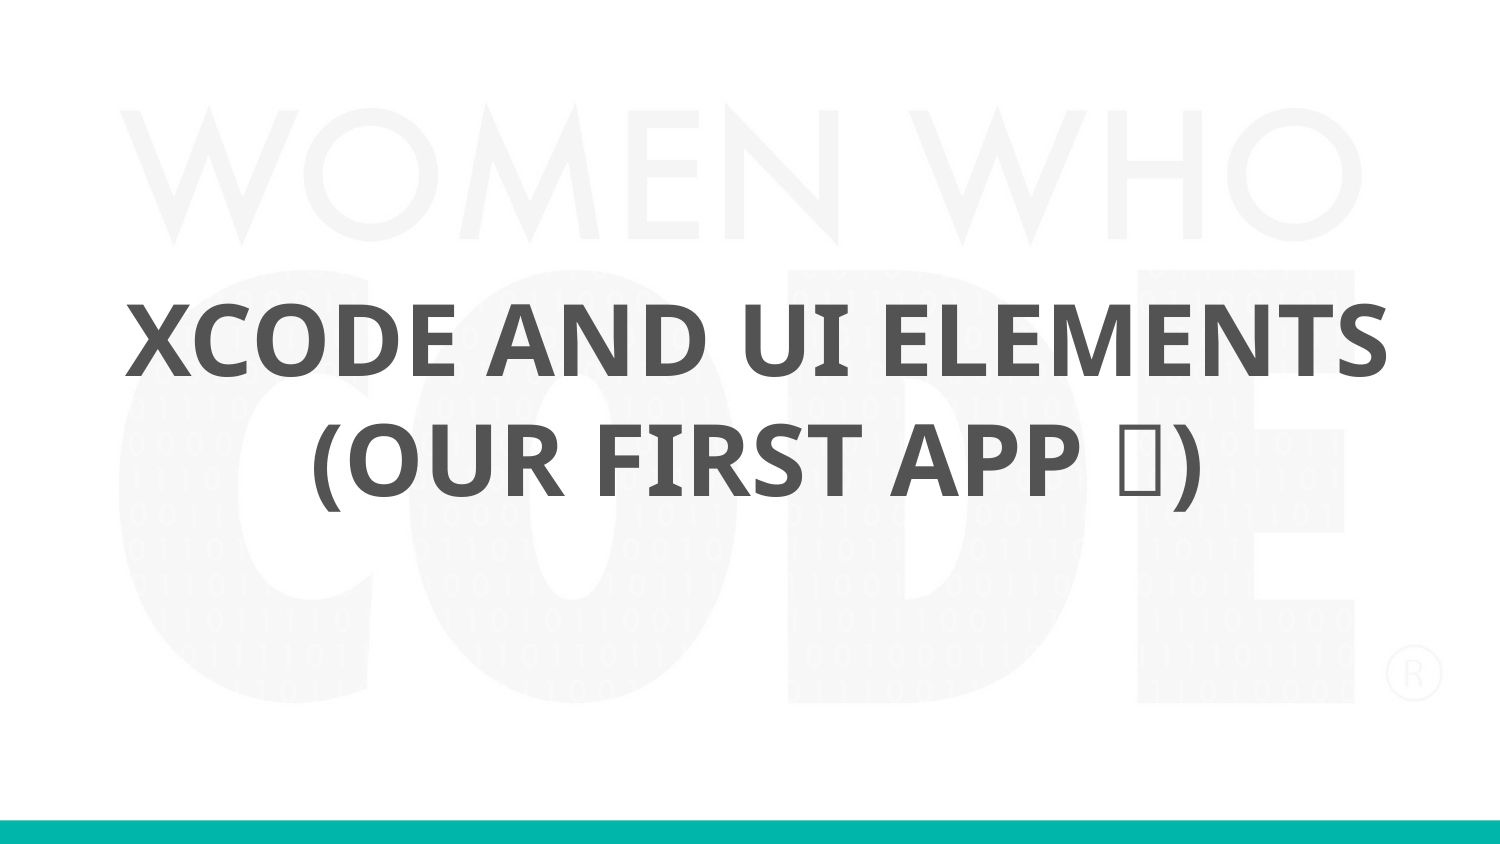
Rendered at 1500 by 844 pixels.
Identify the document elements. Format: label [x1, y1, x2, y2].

picture [0, 56, 1500, 757]
